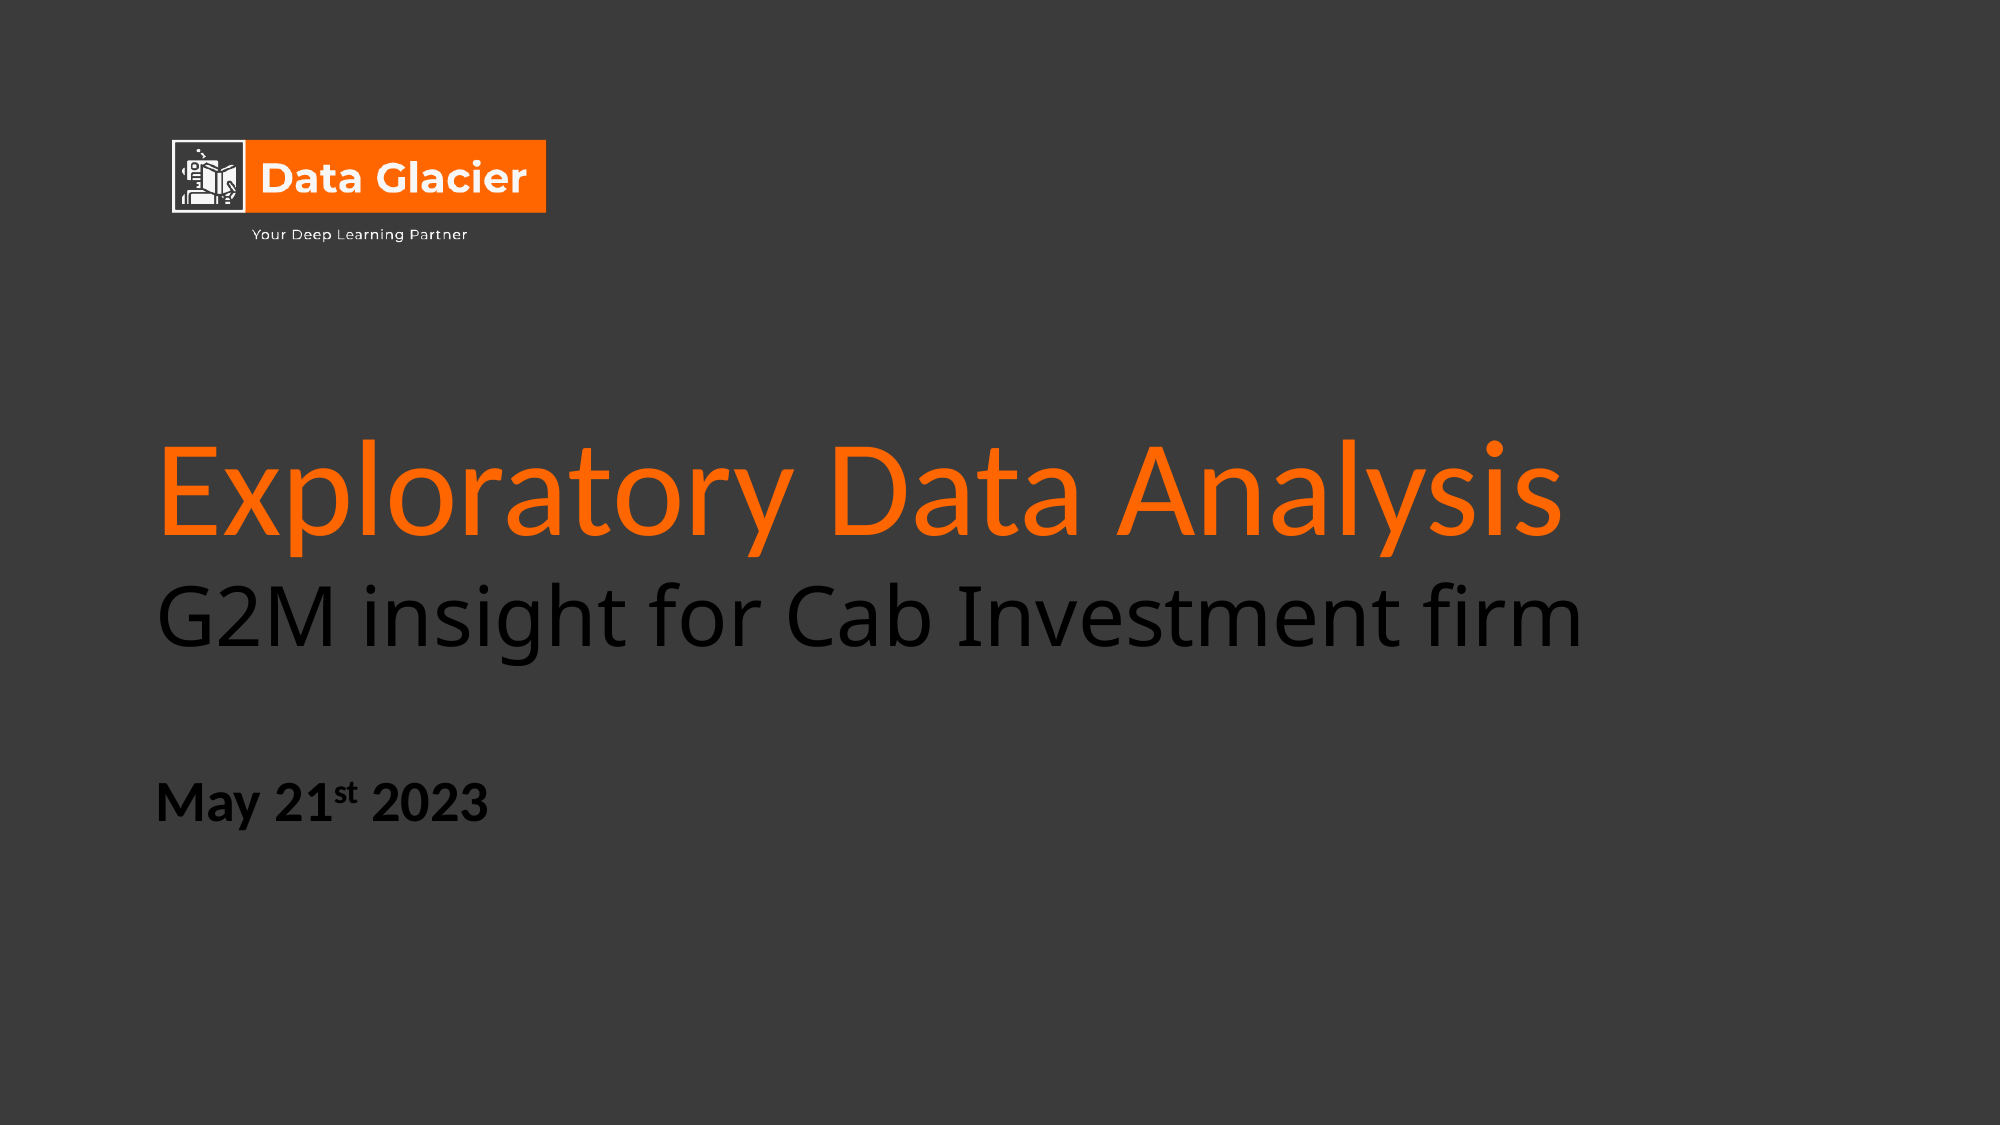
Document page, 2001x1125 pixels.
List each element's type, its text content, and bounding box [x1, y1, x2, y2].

picture [168, 0, 550, 382]
text_box Exploratory Data Analysis G2M insight for Cab Investment firm May 21st 2023 [140, 390, 1601, 841]
